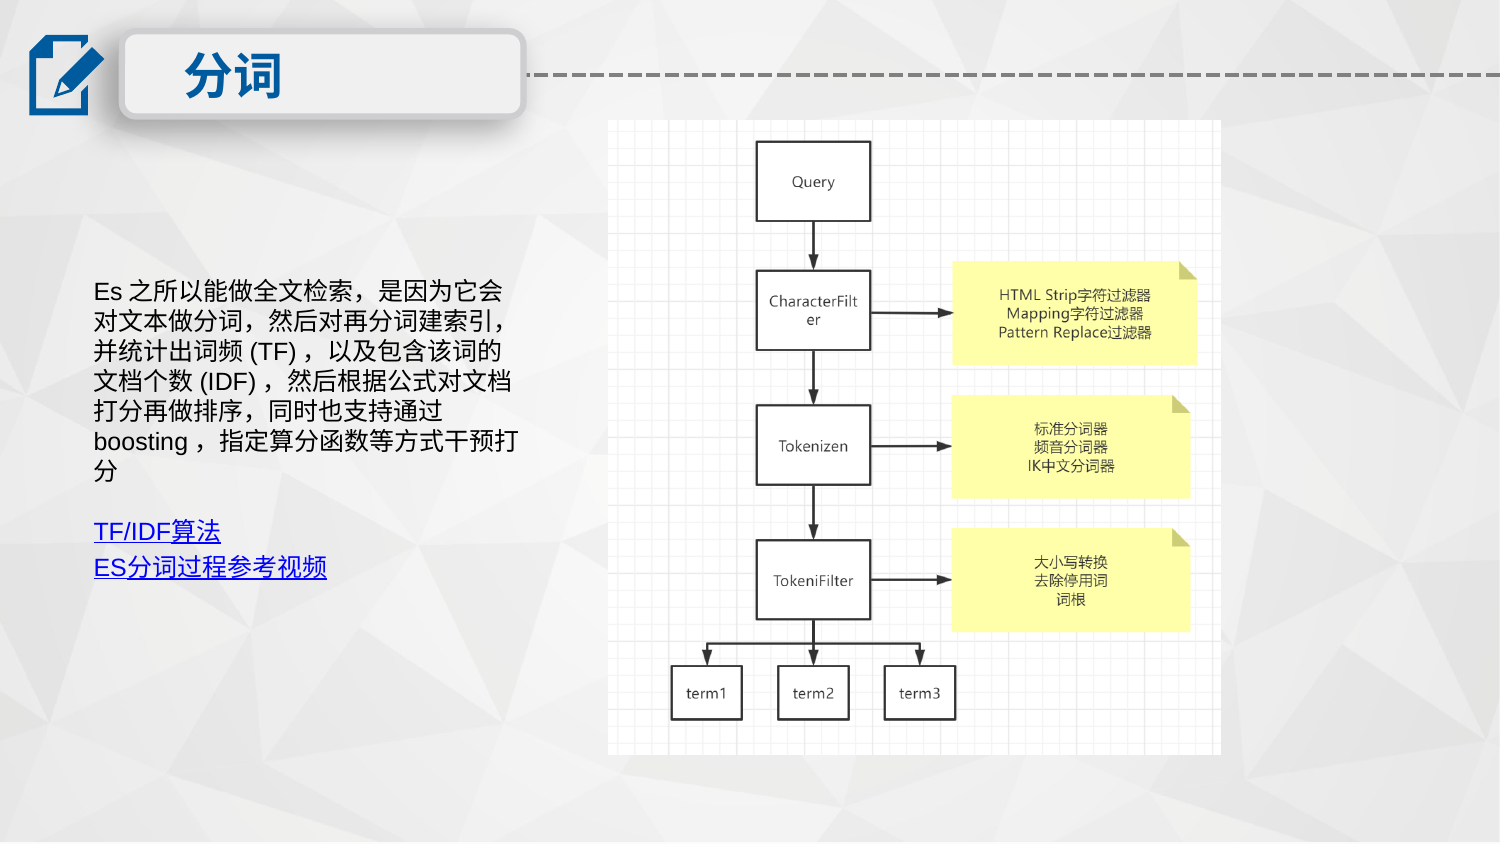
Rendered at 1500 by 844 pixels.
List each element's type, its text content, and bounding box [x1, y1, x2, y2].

picture [0, 0, 1500, 842]
text_box Es之所以能做全文检索，是因为它会对文本做分词，然后对再分词建索引，并统计出词频(TF)，以及包含该词的文档个数(IDF)，然后根据公式对文档打分再做排序，同时也支持通过boosting，指定算分函数等方式干预打分 TF/IDF算法 ES分词过程参考视频 [78, 268, 540, 595]
text_box [121, 31, 524, 117]
text_box 分词 [169, 37, 299, 112]
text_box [29, 34, 105, 116]
